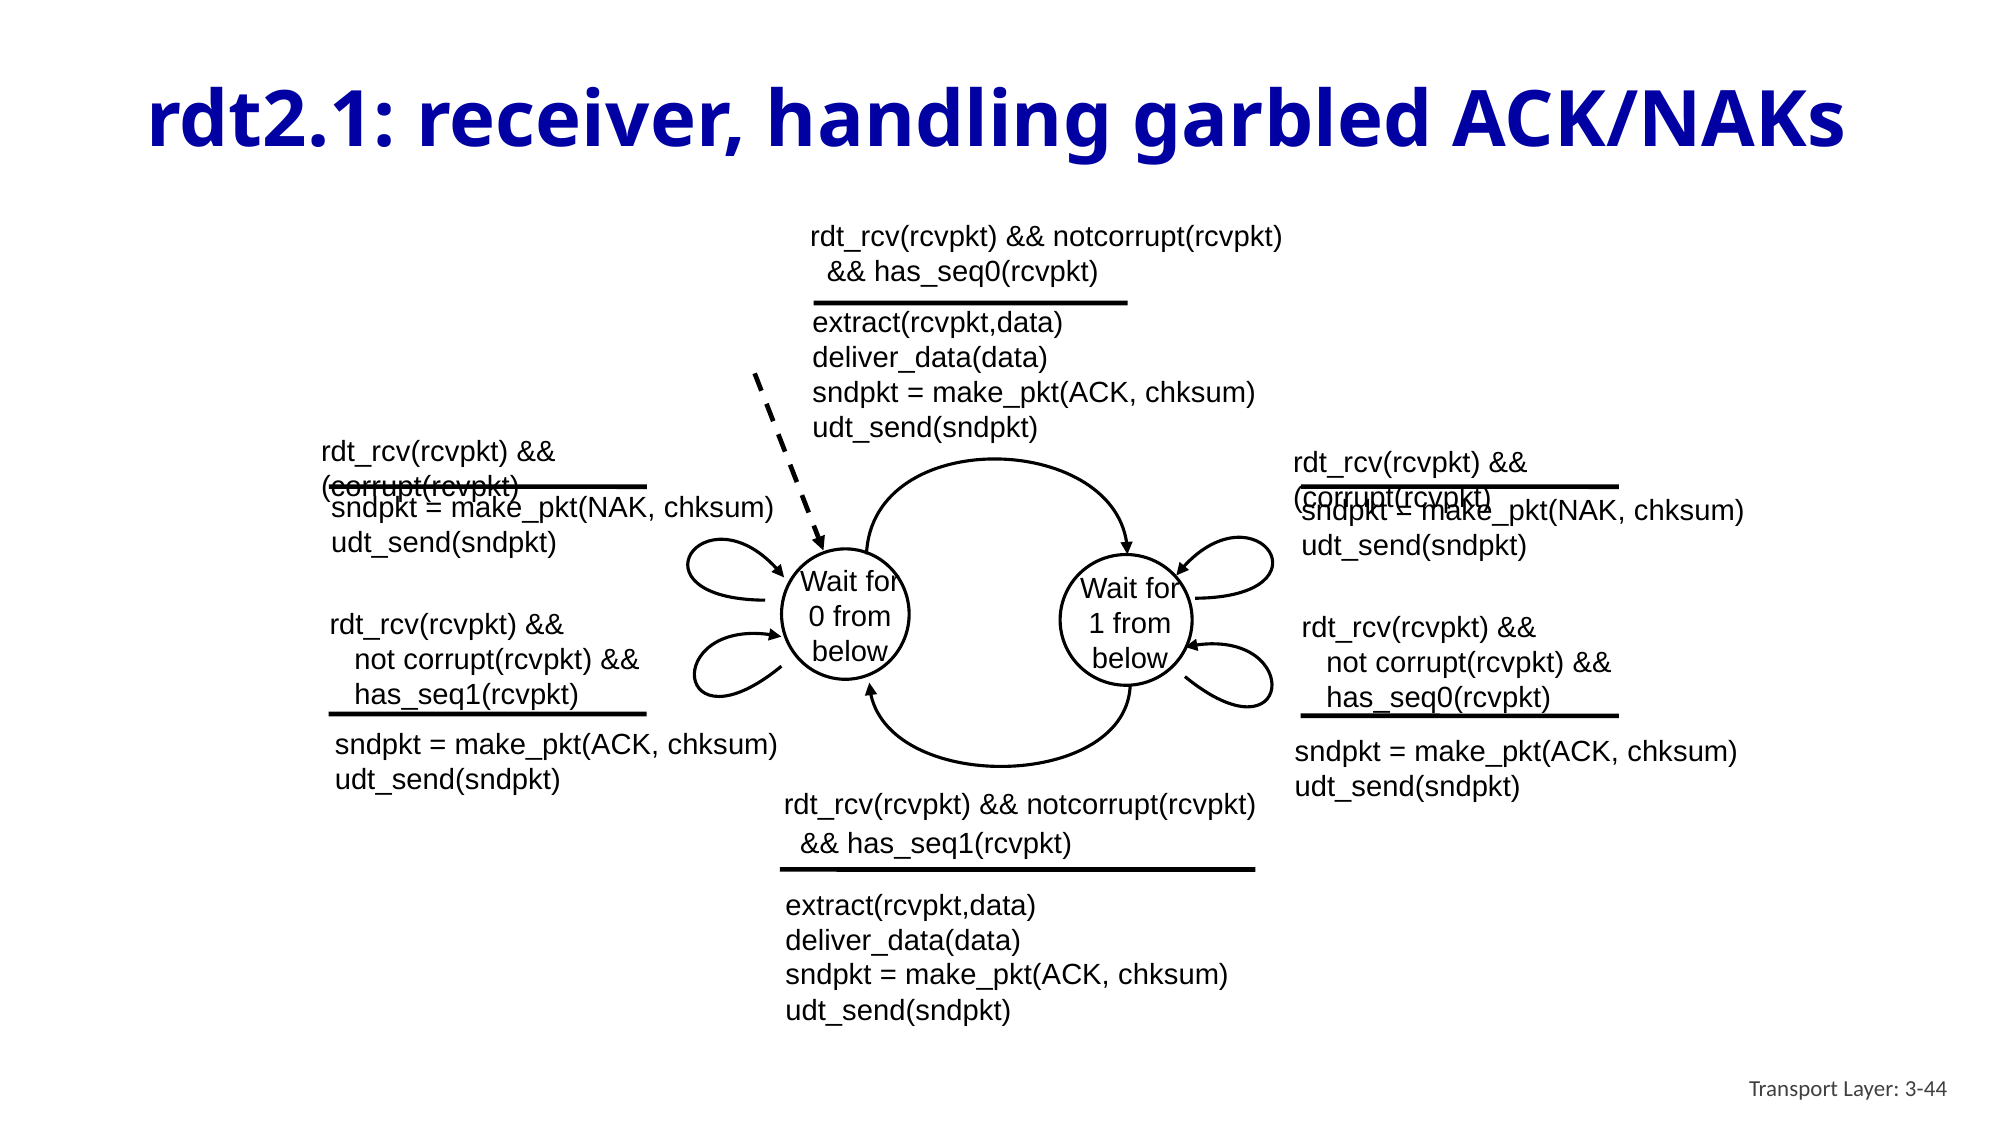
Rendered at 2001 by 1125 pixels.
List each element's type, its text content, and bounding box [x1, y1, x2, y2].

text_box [803, 555, 916, 680]
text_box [1174, 435, 1784, 630]
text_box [314, 632, 803, 785]
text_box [1178, 601, 1762, 792]
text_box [1060, 555, 1178, 686]
title rdt2.1: receiver, handling garbled ACK/NAKs [131, 47, 1952, 195]
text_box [306, 425, 813, 632]
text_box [795, 209, 1449, 555]
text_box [768, 682, 1403, 1042]
slide_number Transport Layer: 3-44 [1512, 1056, 1963, 1117]
